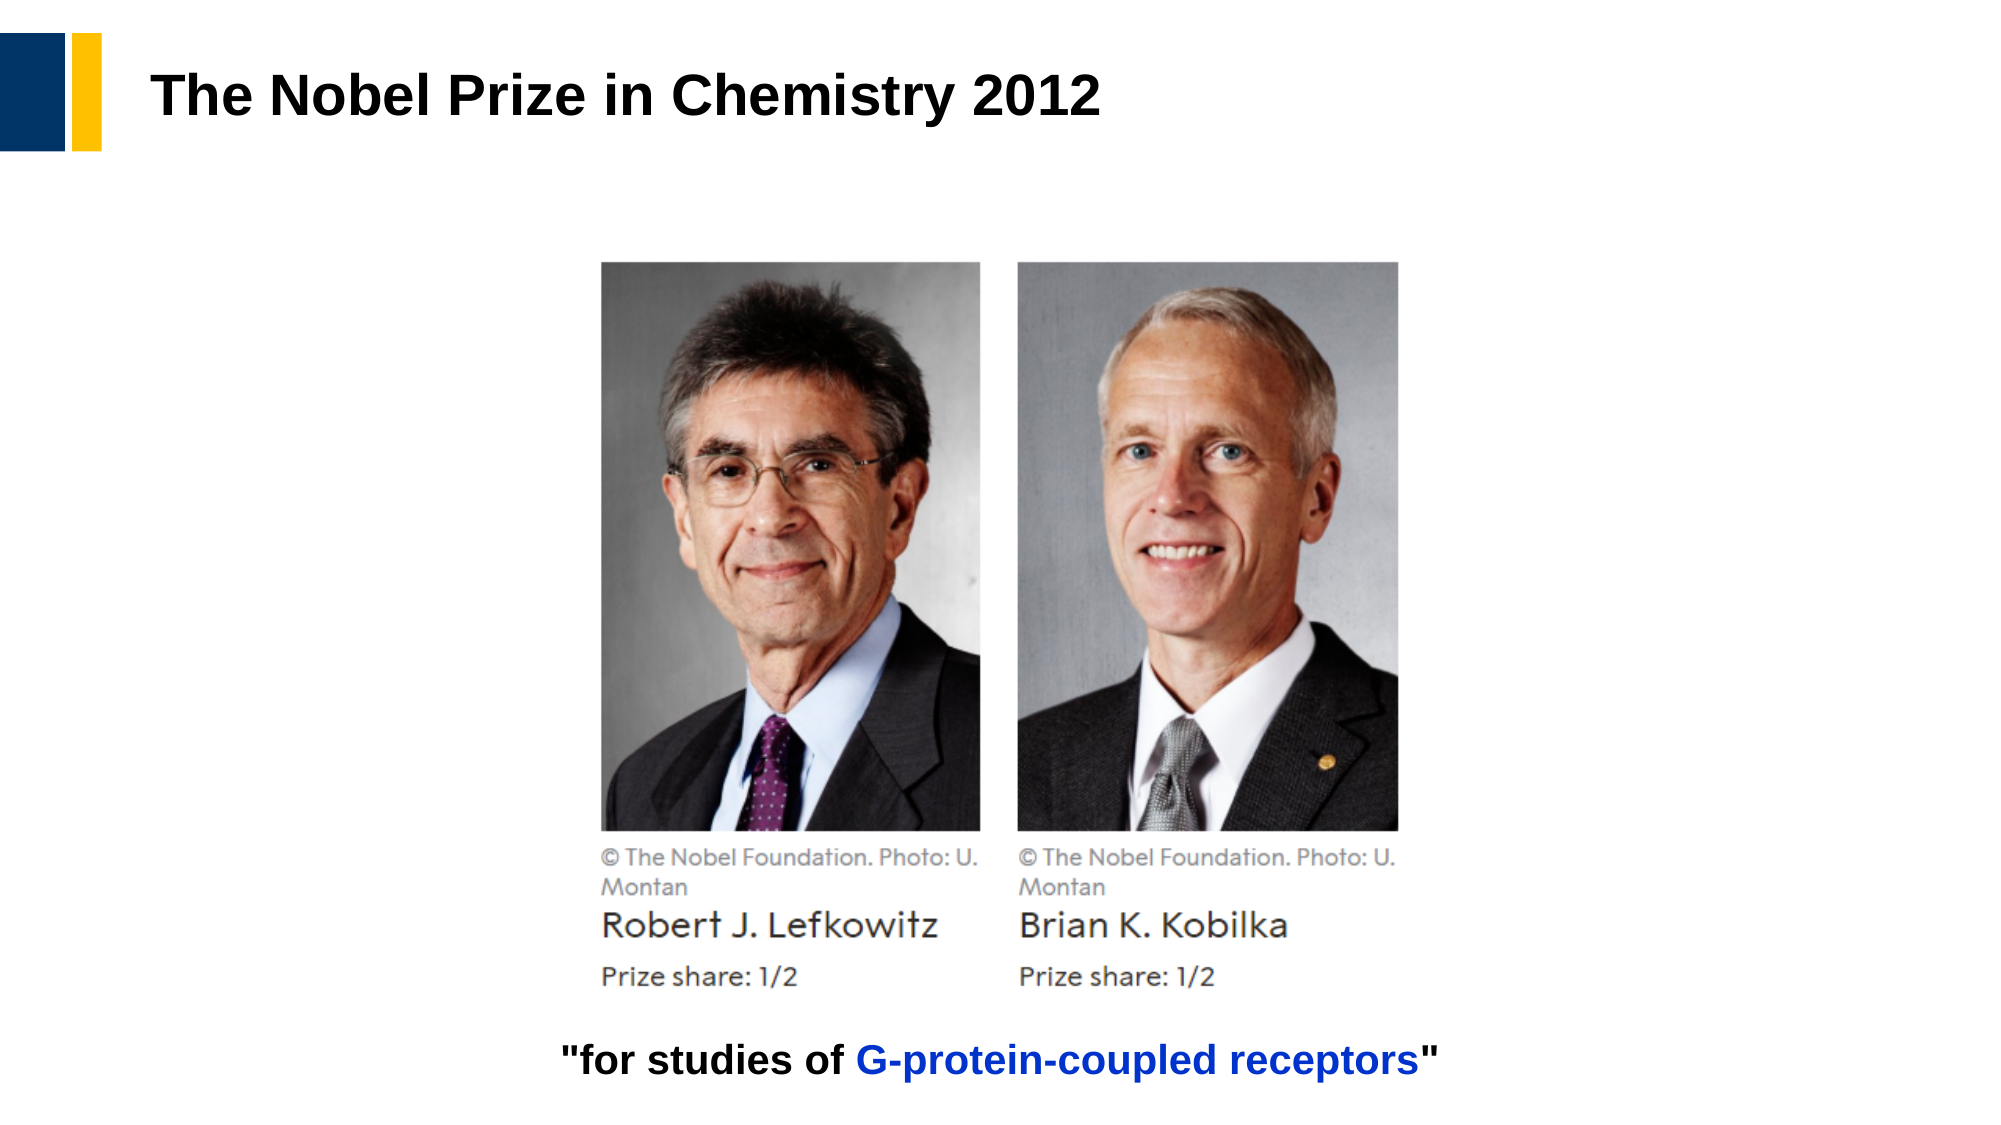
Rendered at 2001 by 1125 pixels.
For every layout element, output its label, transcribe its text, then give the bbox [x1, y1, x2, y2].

title The Nobel Prize in Chemistry 2012 [135, 33, 1950, 152]
text_box "for studies of G-protein-coupled receptors" [545, 1026, 1455, 1091]
picture [589, 253, 1411, 994]
